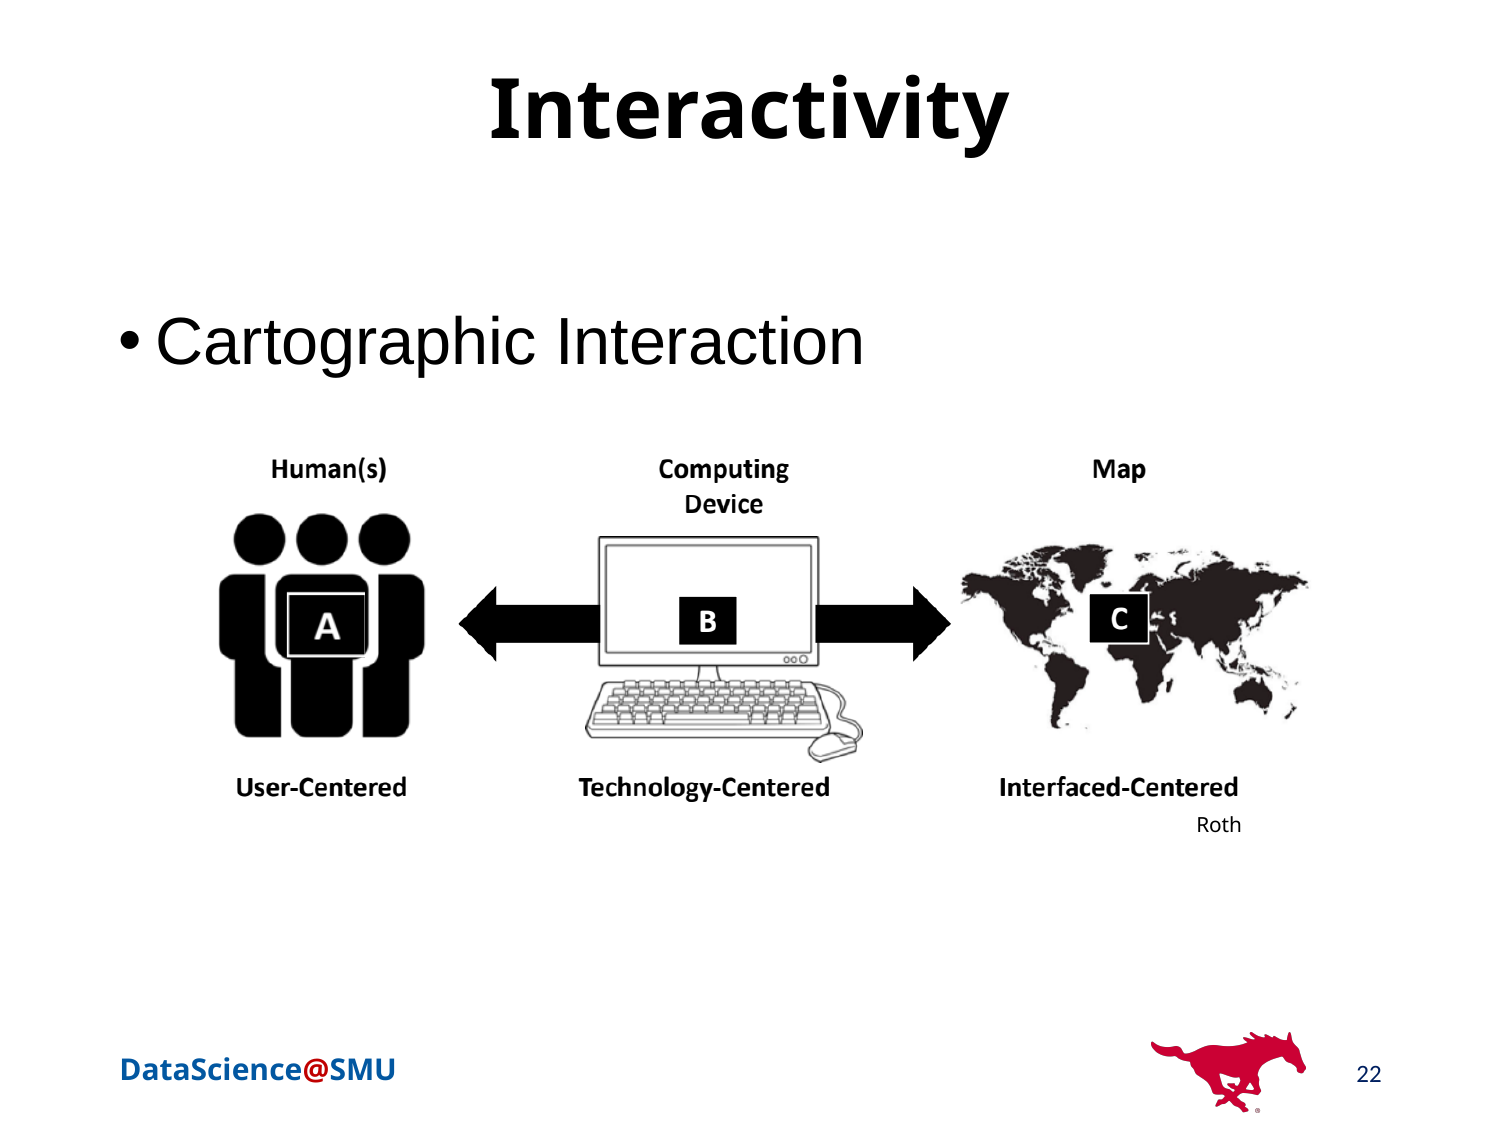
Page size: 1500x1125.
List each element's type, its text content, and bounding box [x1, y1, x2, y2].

picture [1151, 1032, 1306, 1042]
list Cartographic Interaction [103, 299, 1397, 1014]
slide_number 22 [1059, 1042, 1397, 1103]
text_box Roth [1181, 820, 1316, 845]
title Interactivity [103, 3, 1397, 221]
picture [1151, 1103, 1306, 1113]
picture [184, 441, 1316, 820]
